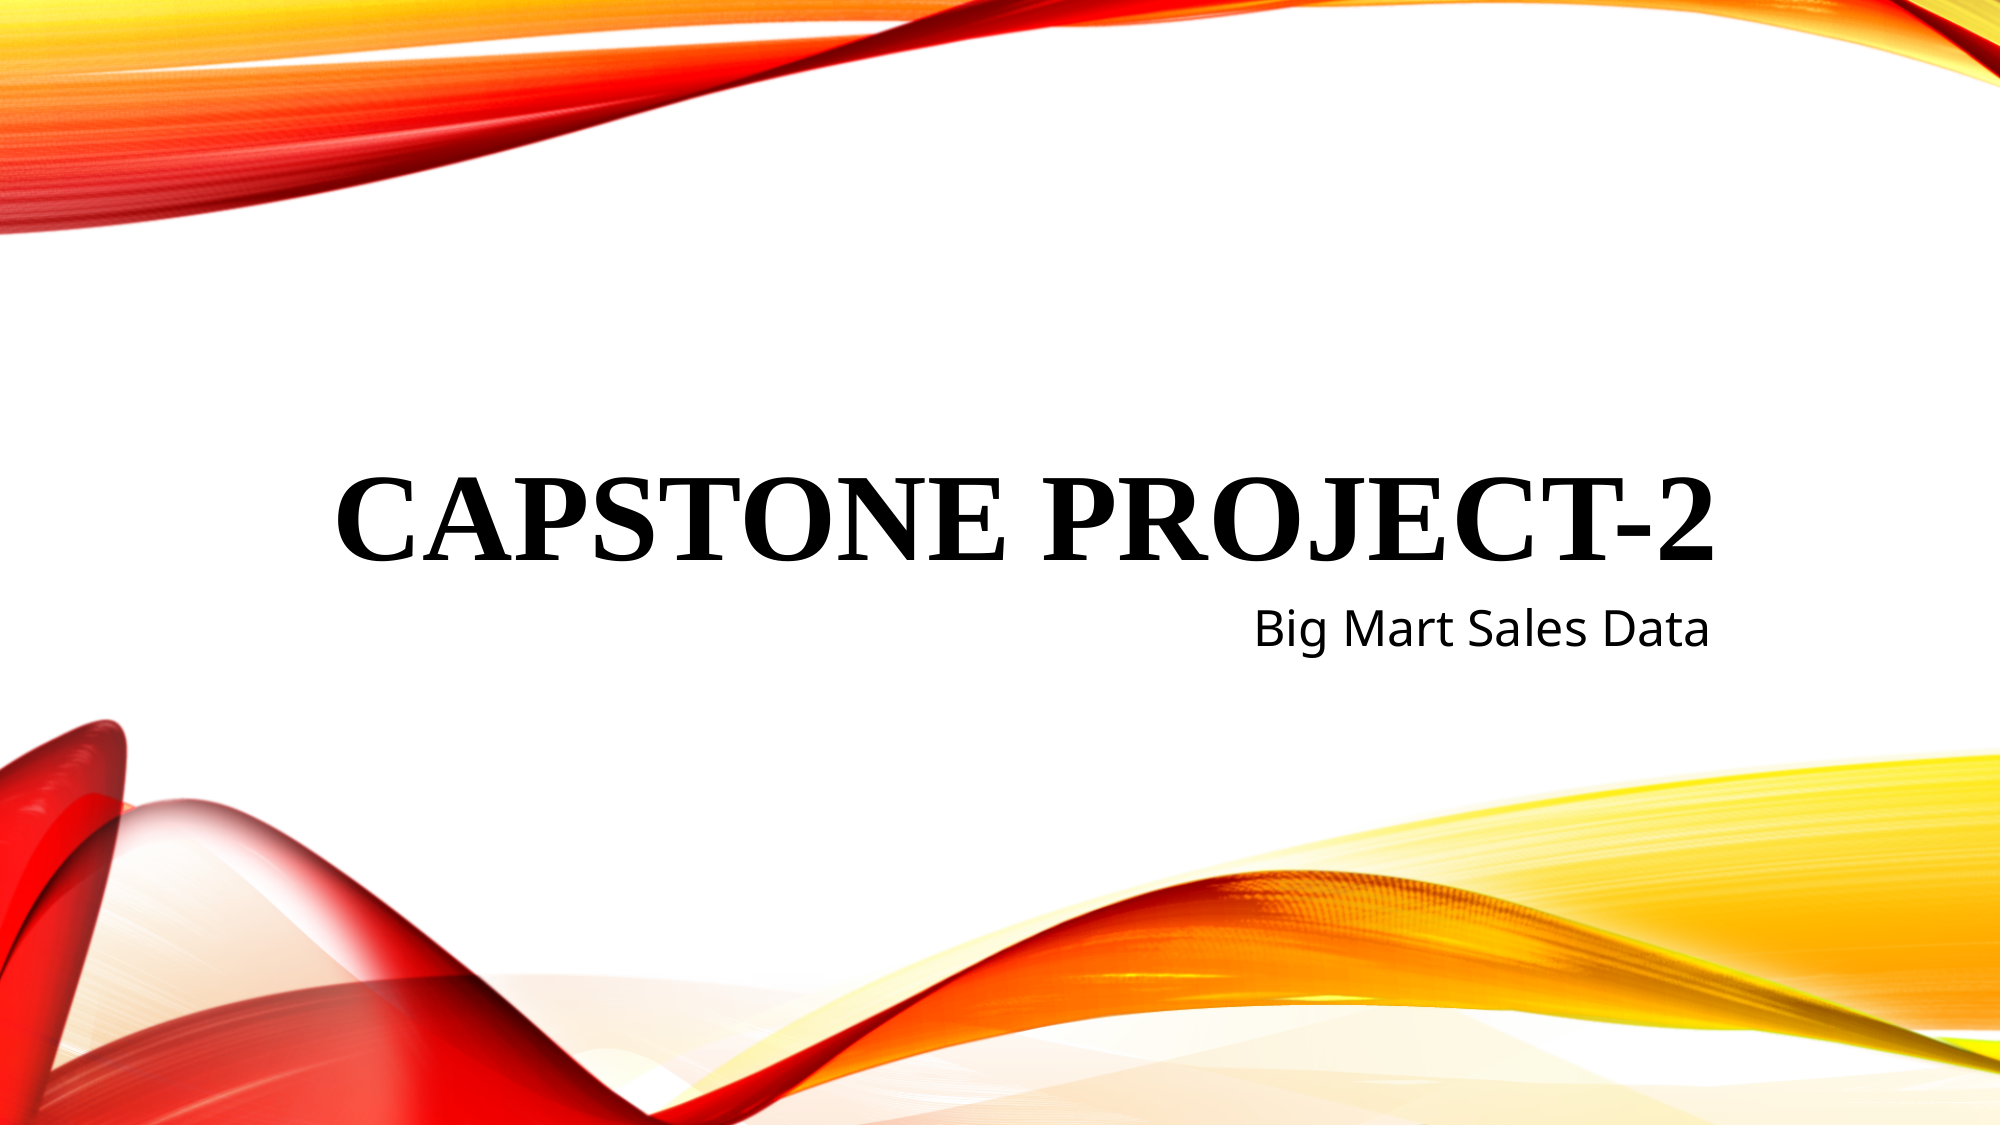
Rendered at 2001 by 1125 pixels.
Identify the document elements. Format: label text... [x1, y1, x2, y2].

subtitle Big Mart Sales Data [1238, 595, 1775, 709]
picture [0, 717, 2000, 1125]
title CAPSTONE PROJECT-2 [317, 295, 1775, 596]
picture [0, 0, 2000, 237]
